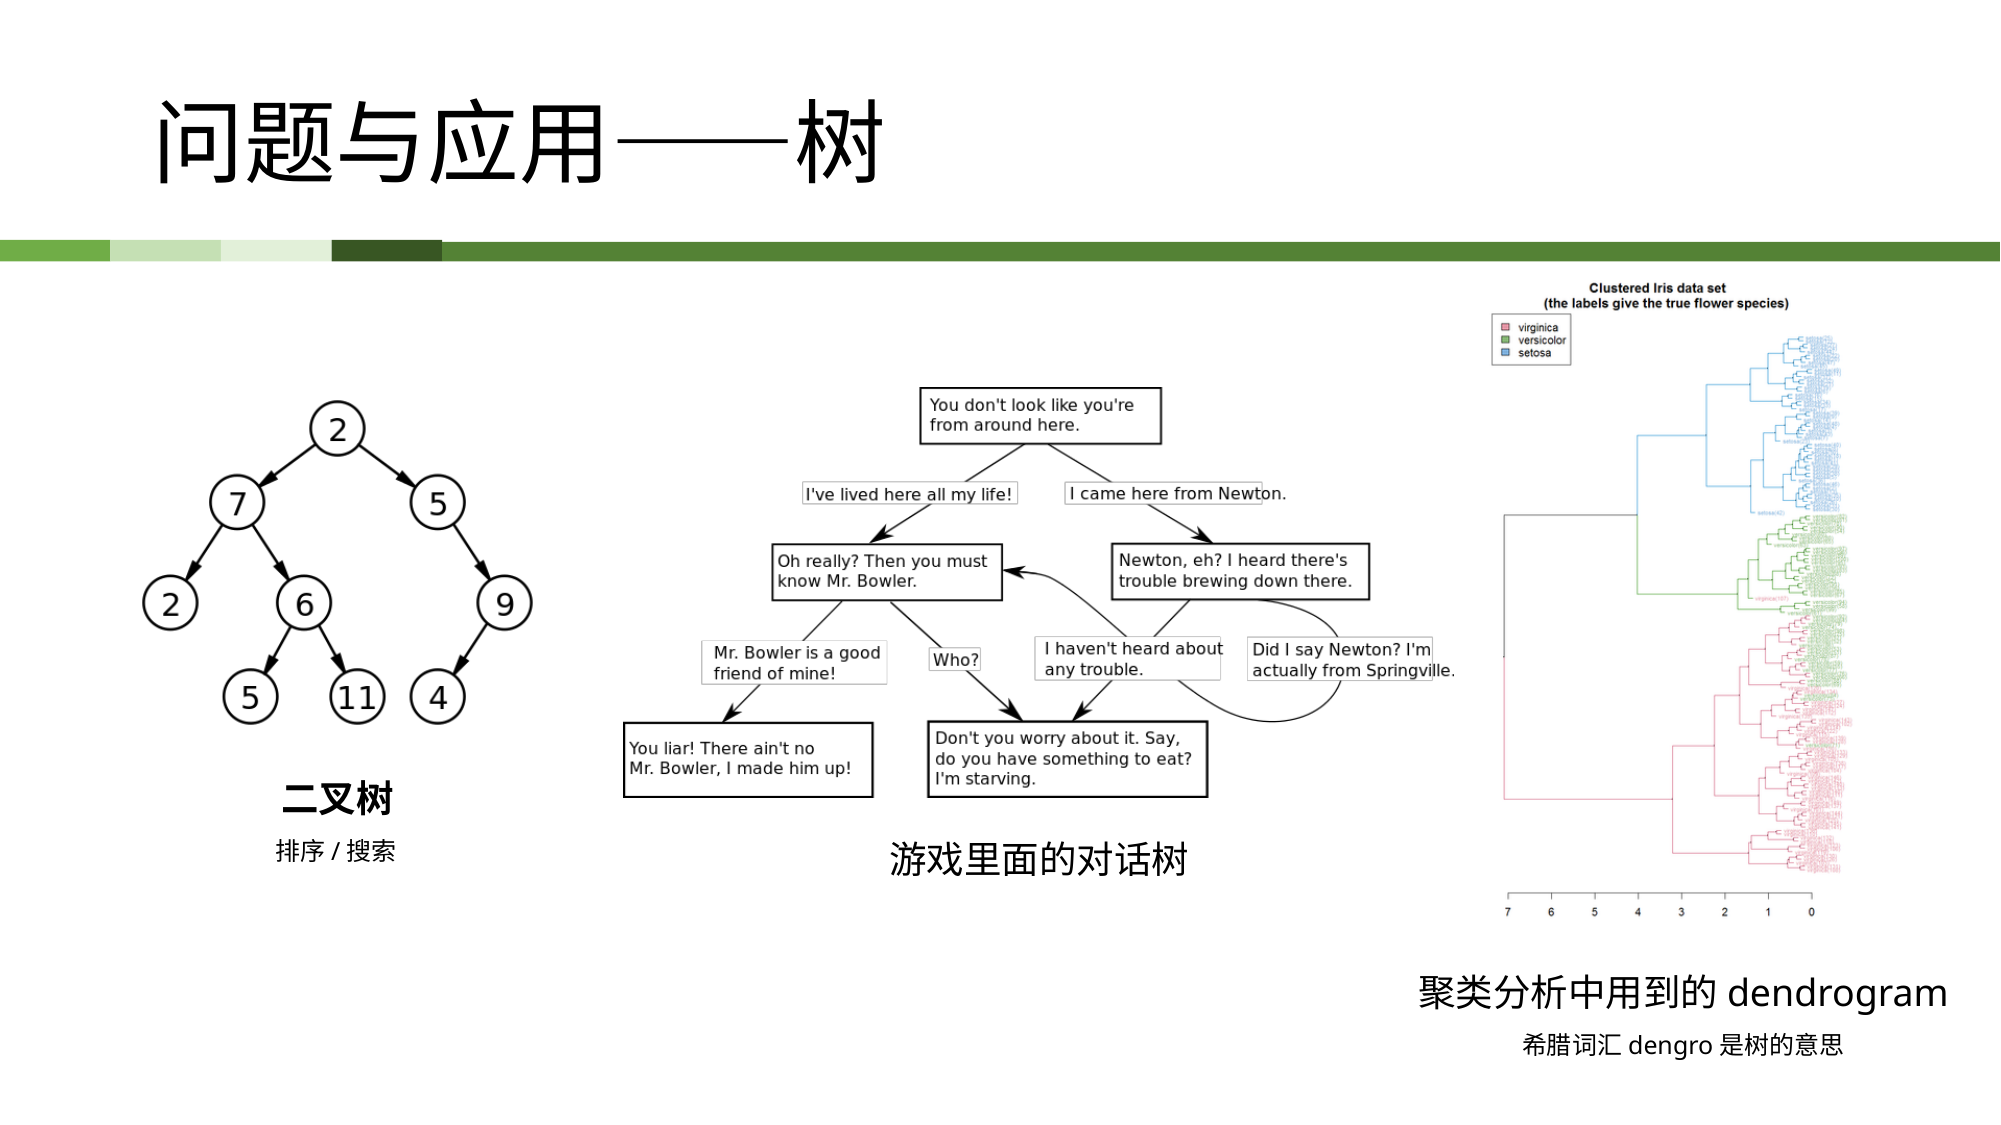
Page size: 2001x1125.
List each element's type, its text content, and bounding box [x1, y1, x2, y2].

text_box 希腊词汇dengro是树的意思 [1507, 1021, 1860, 1067]
picture [137, 395, 538, 730]
text_box 游戏里面的对话树 [874, 828, 1205, 889]
text_box 二叉树 [266, 767, 409, 828]
text_box 排序/搜索 [260, 828, 412, 874]
title 问题与应用——树 [137, 59, 1863, 234]
picture [623, 276, 1913, 931]
text_box 聚类分析中用到的dendrogram [1403, 961, 1964, 1021]
